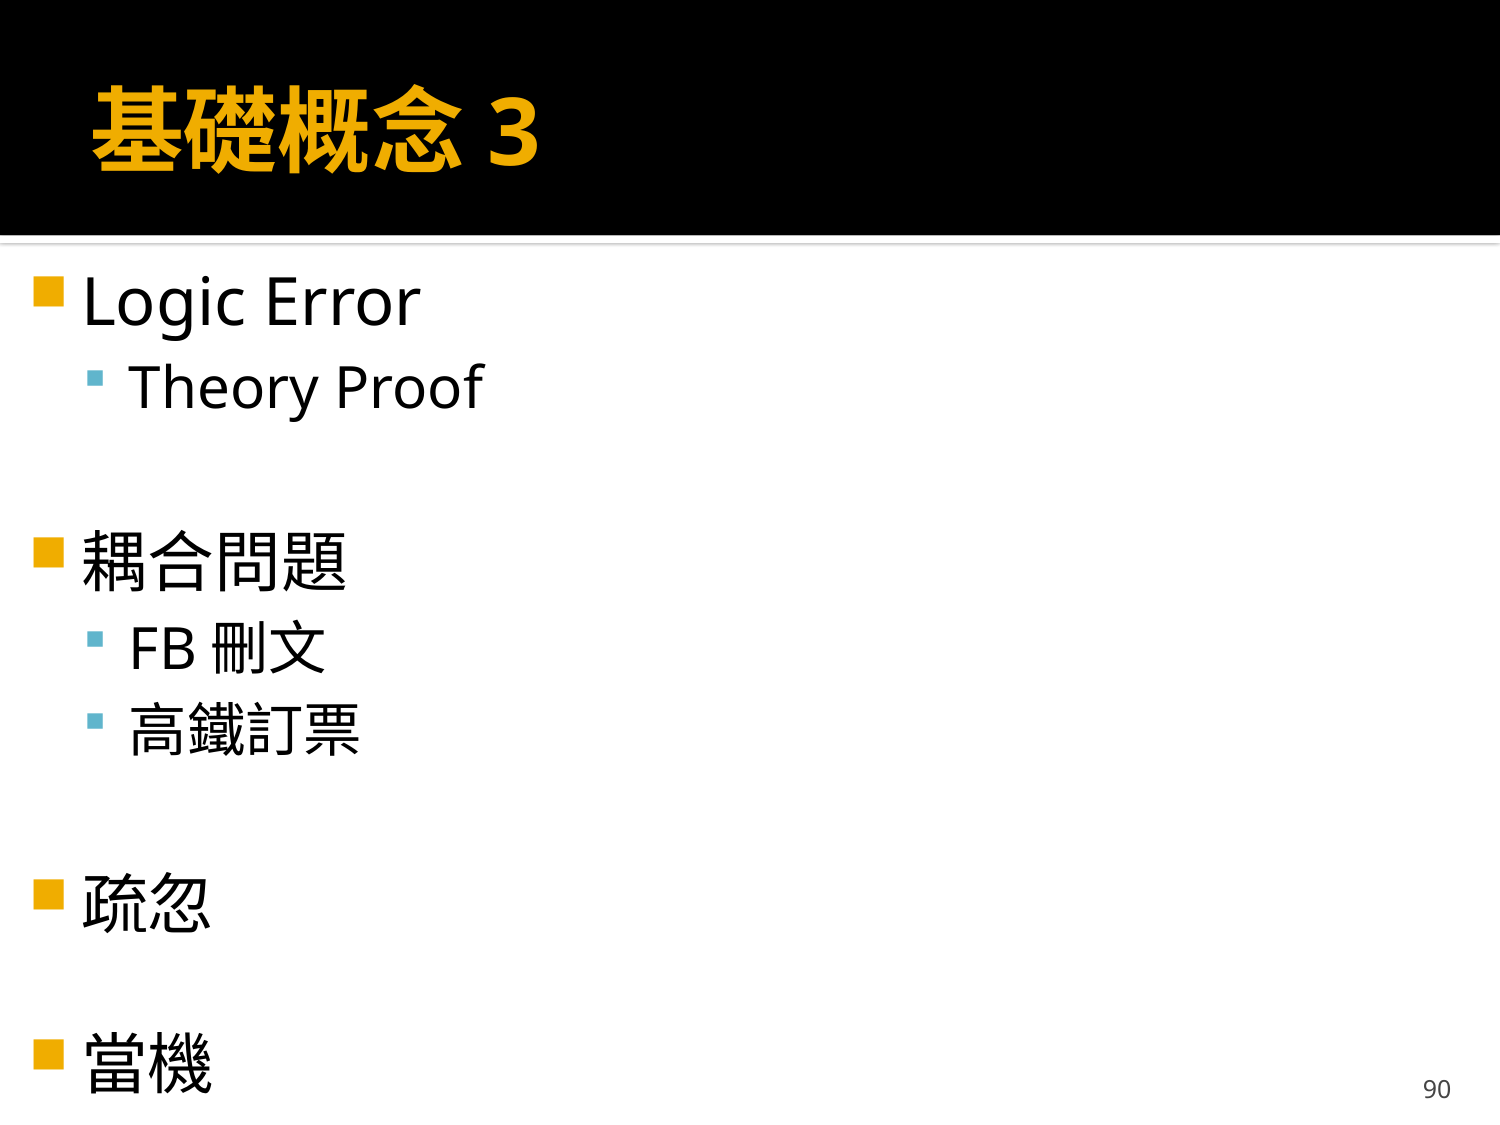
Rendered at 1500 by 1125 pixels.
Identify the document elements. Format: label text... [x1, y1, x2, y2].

list Logic Error Theory Proof 耦合問題 FB刪文 高鐵訂票 疏忽 當機 [0, 243, 1500, 1125]
slide_number 90 [1345, 1062, 1467, 1108]
title 基礎概念3 [75, 25, 1425, 231]
